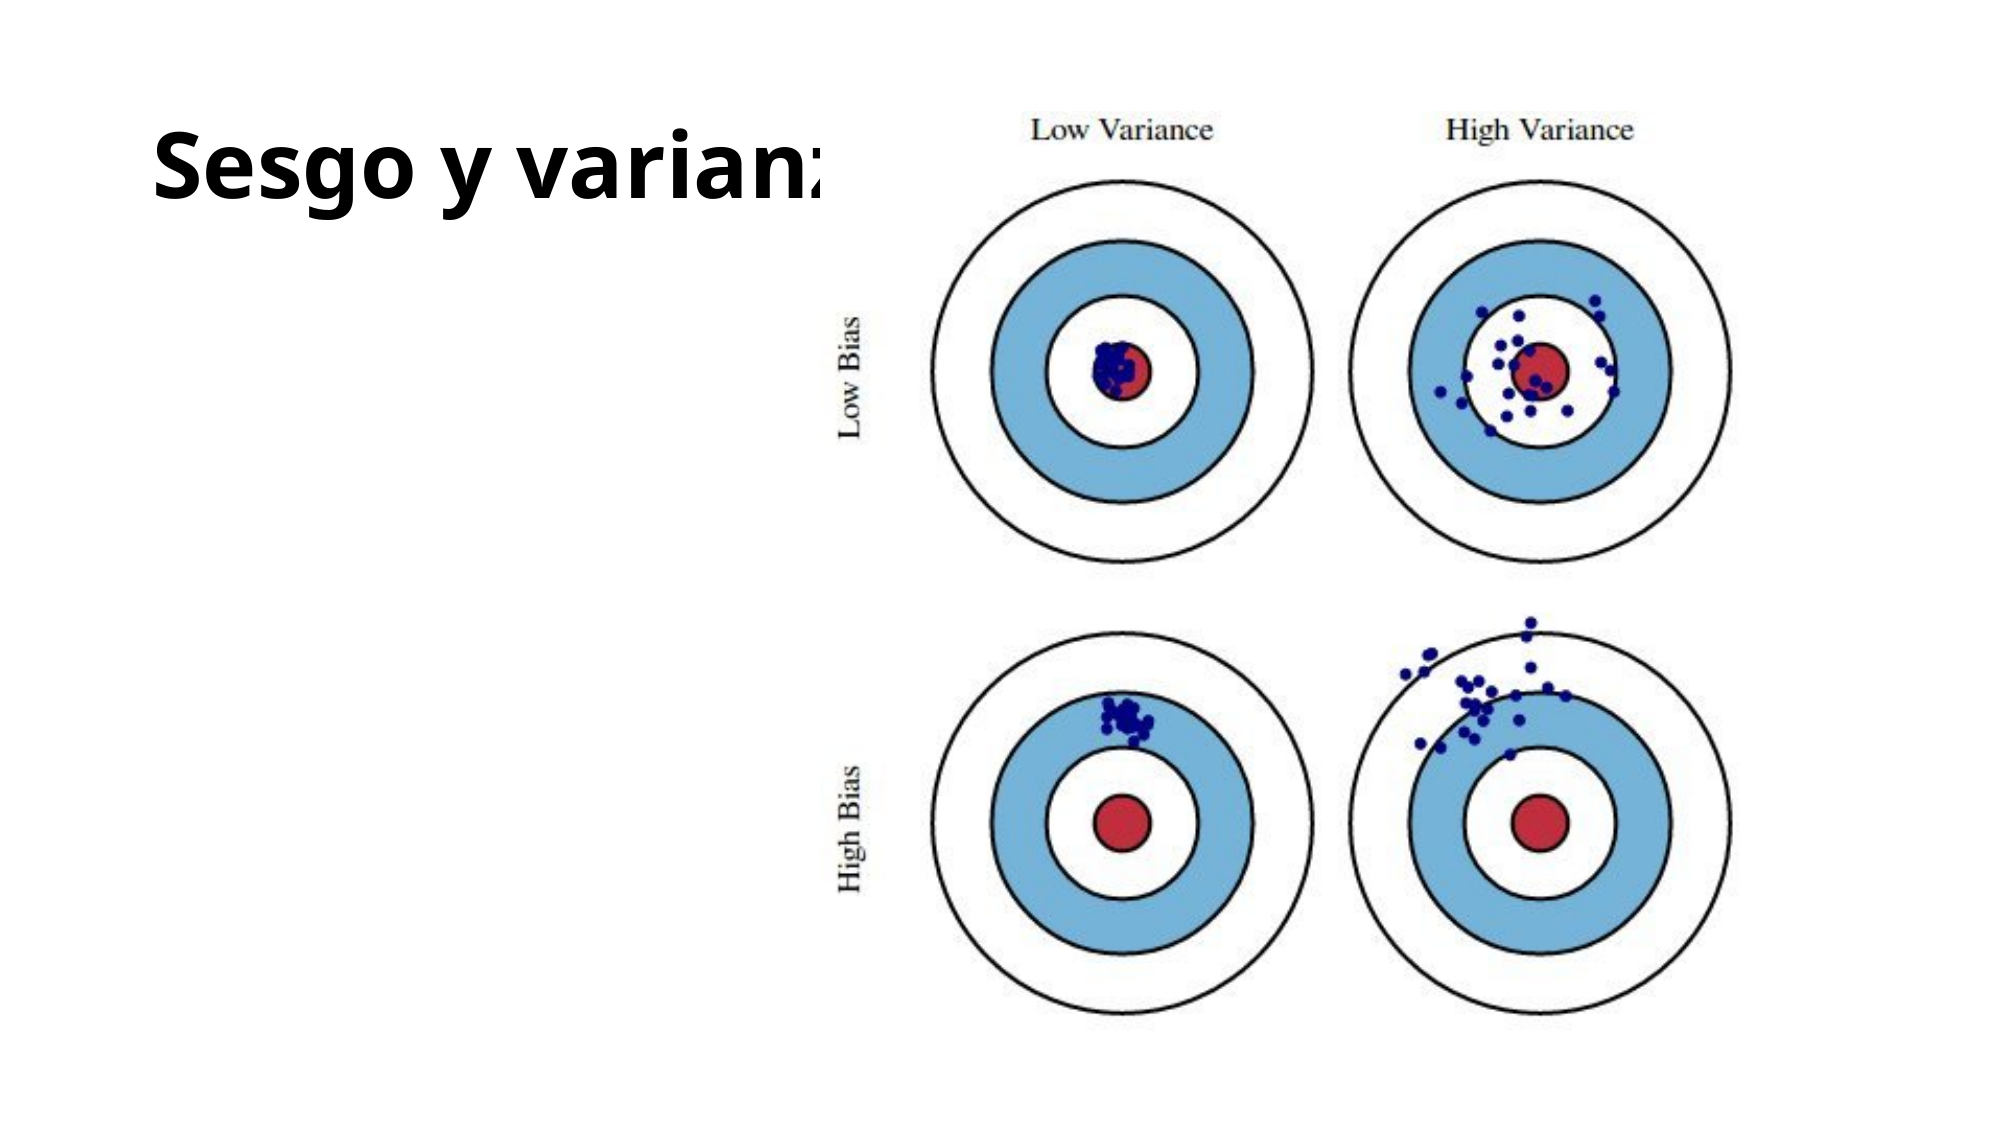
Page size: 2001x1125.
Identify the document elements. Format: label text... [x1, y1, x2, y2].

title Sesgo y varianza [137, 59, 1863, 278]
picture [820, 111, 1757, 1035]
